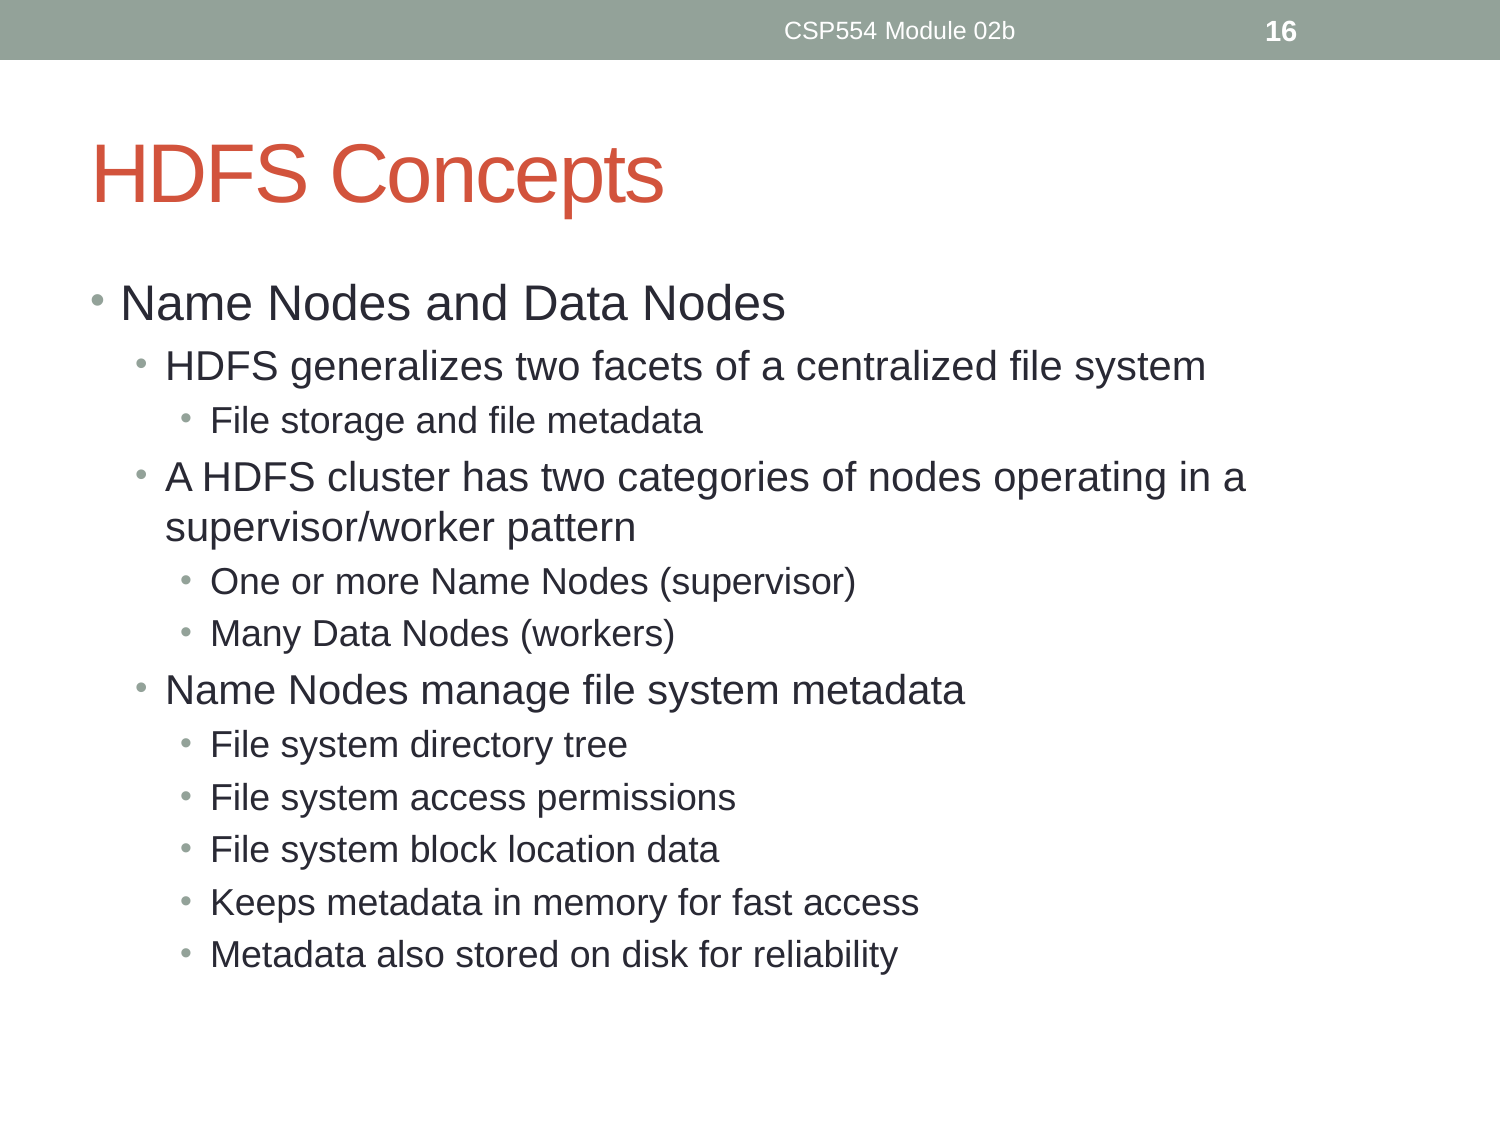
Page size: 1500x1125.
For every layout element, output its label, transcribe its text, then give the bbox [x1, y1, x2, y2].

list Name Nodes and Data Nodes HDFS generalizes two facets of a centralized file system File storage and file metadata A HDFS cluster has two categories of nodes operating in a supervisor/worker pattern One or more Name Nodes (supervisor) Many Data Nodes (workers) Name Nodes manage file system metadata File system directory tree File system access permissions File system block location data Keeps metadata in memory for fast access Metadata also stored on disk for reliability [75, 262, 1425, 1075]
footer CSP554 Module 02b [562, 3, 1238, 57]
slide_number 16 [1250, 3, 1425, 57]
title HDFS Concepts [75, 87, 1425, 250]
